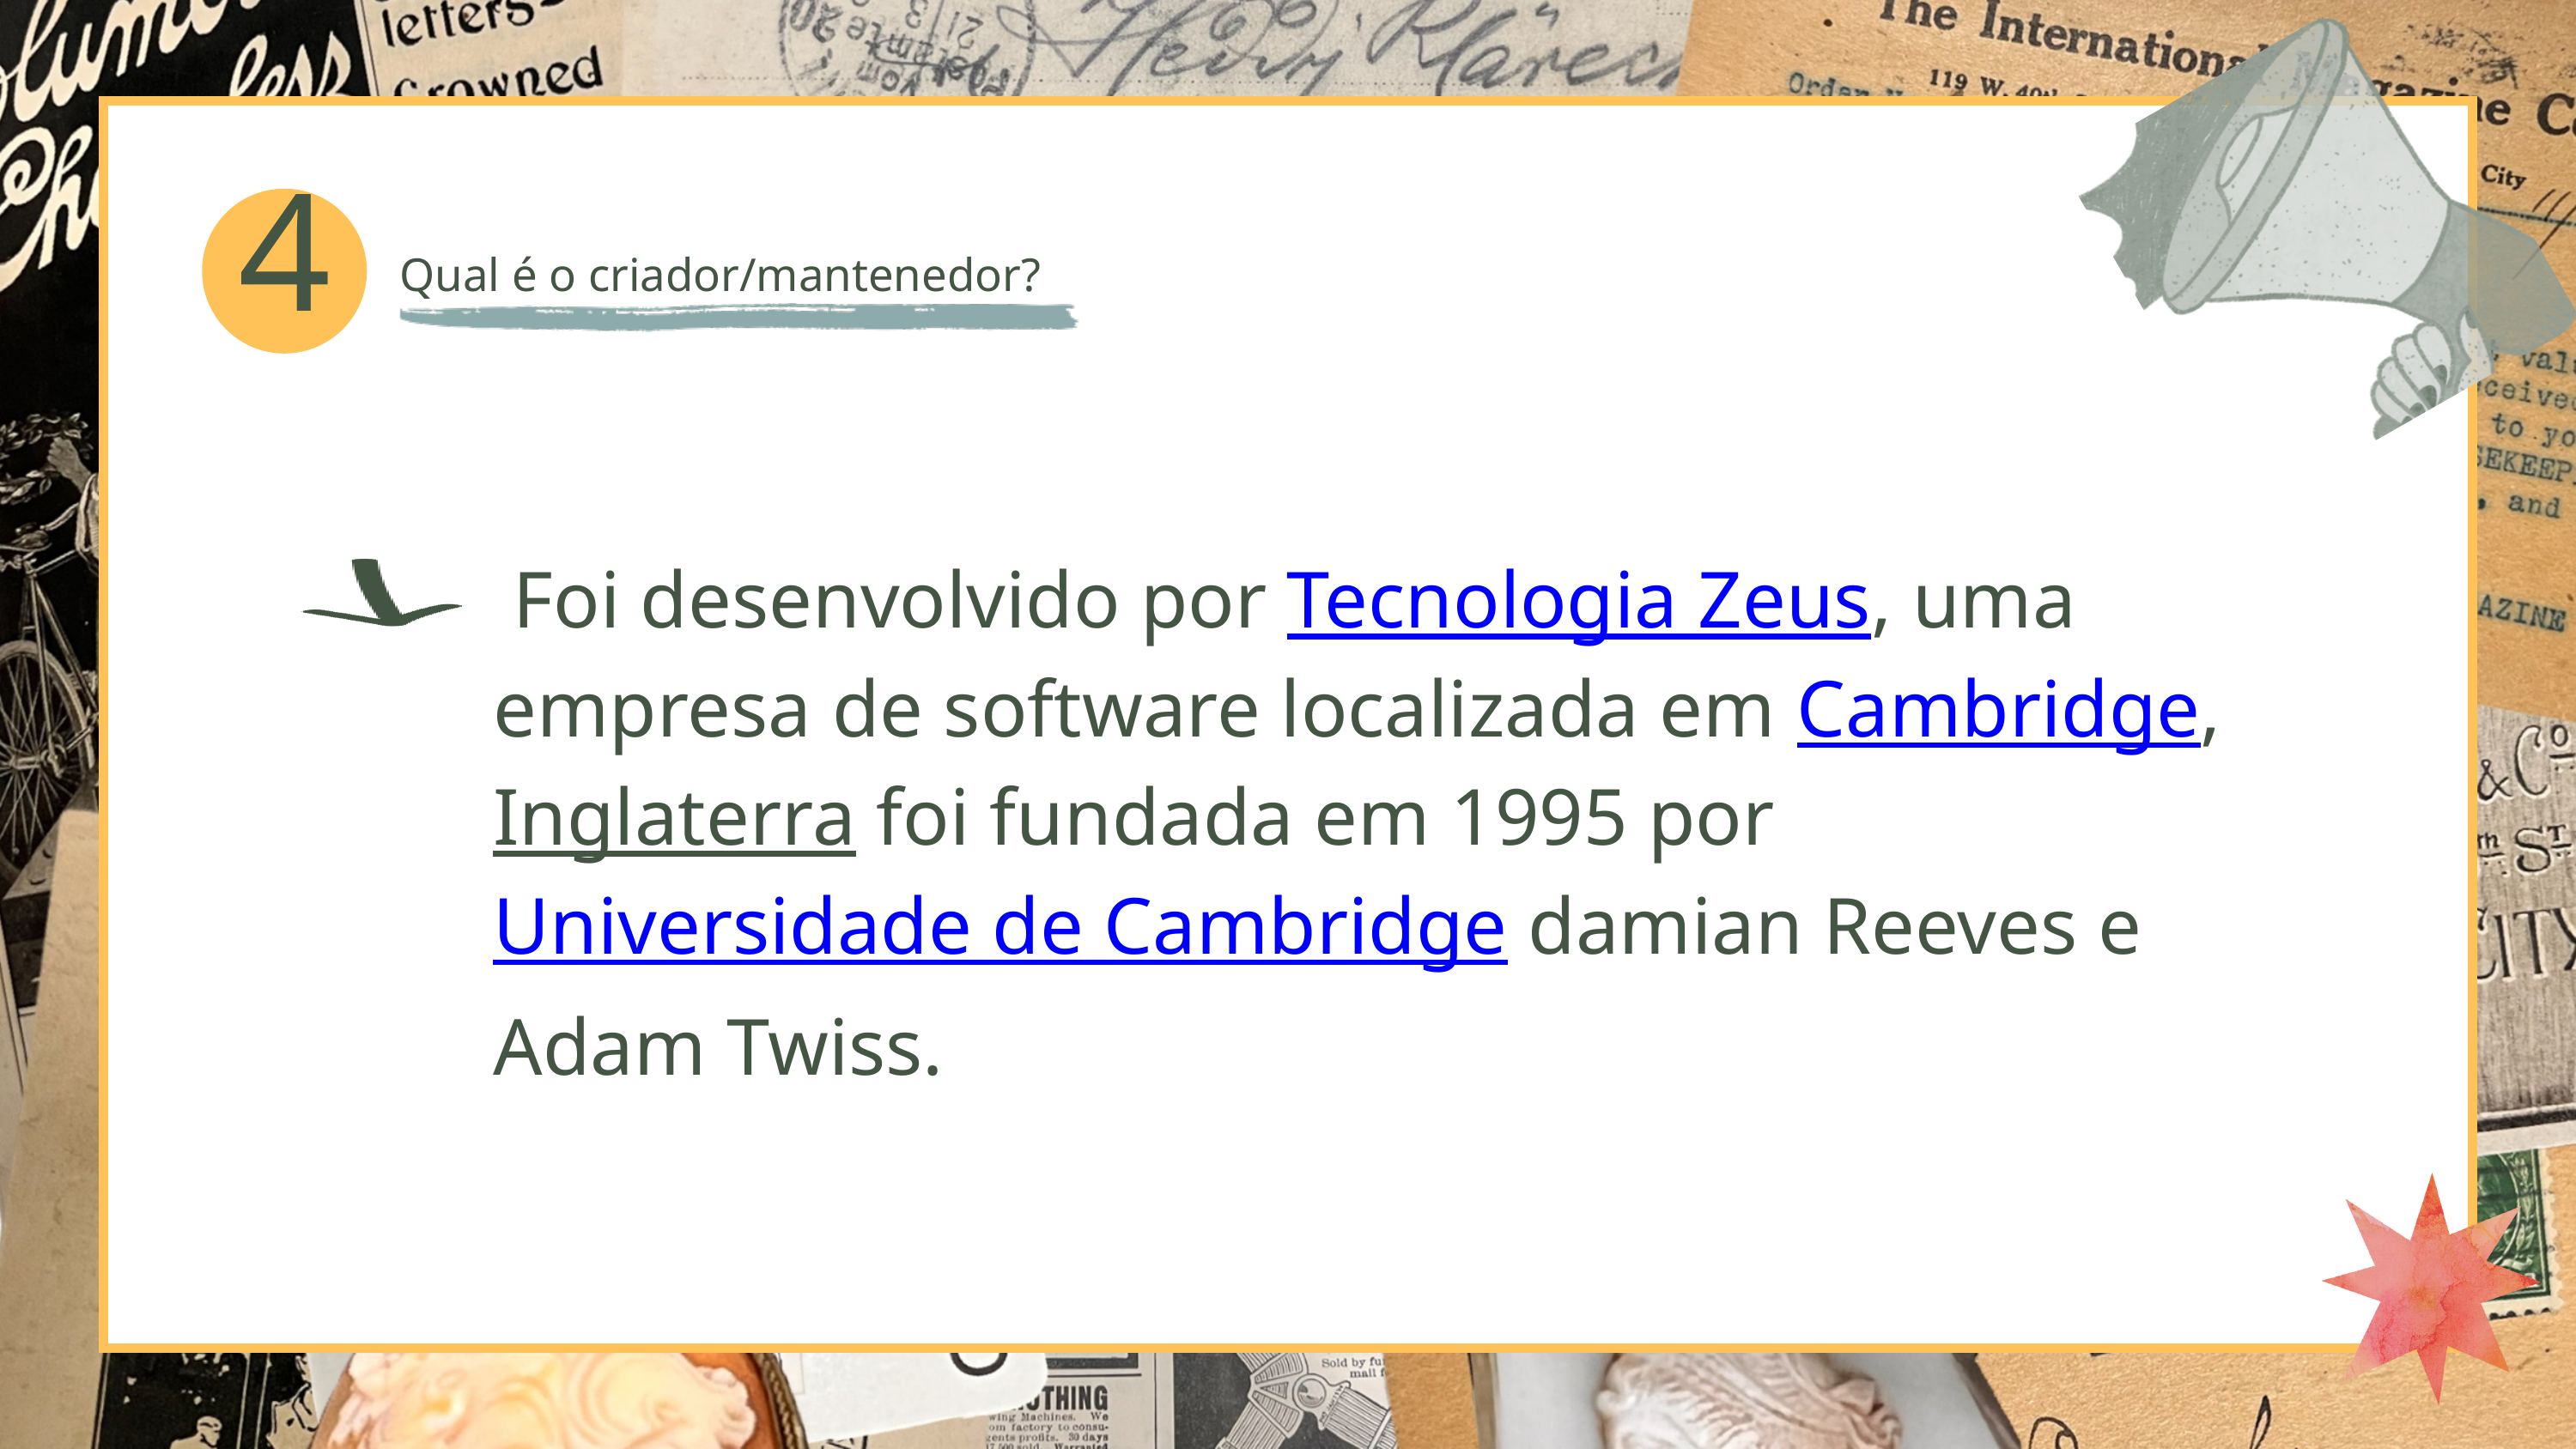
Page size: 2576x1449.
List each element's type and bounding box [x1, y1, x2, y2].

text_box [103, 100, 2473, 1349]
text_box [2179, 0, 2454, 98]
text_box [185, 173, 383, 369]
text_box [0, 0, 2576, 1449]
text_box [2321, 1173, 2541, 1405]
text_box [2476, 137, 2576, 383]
